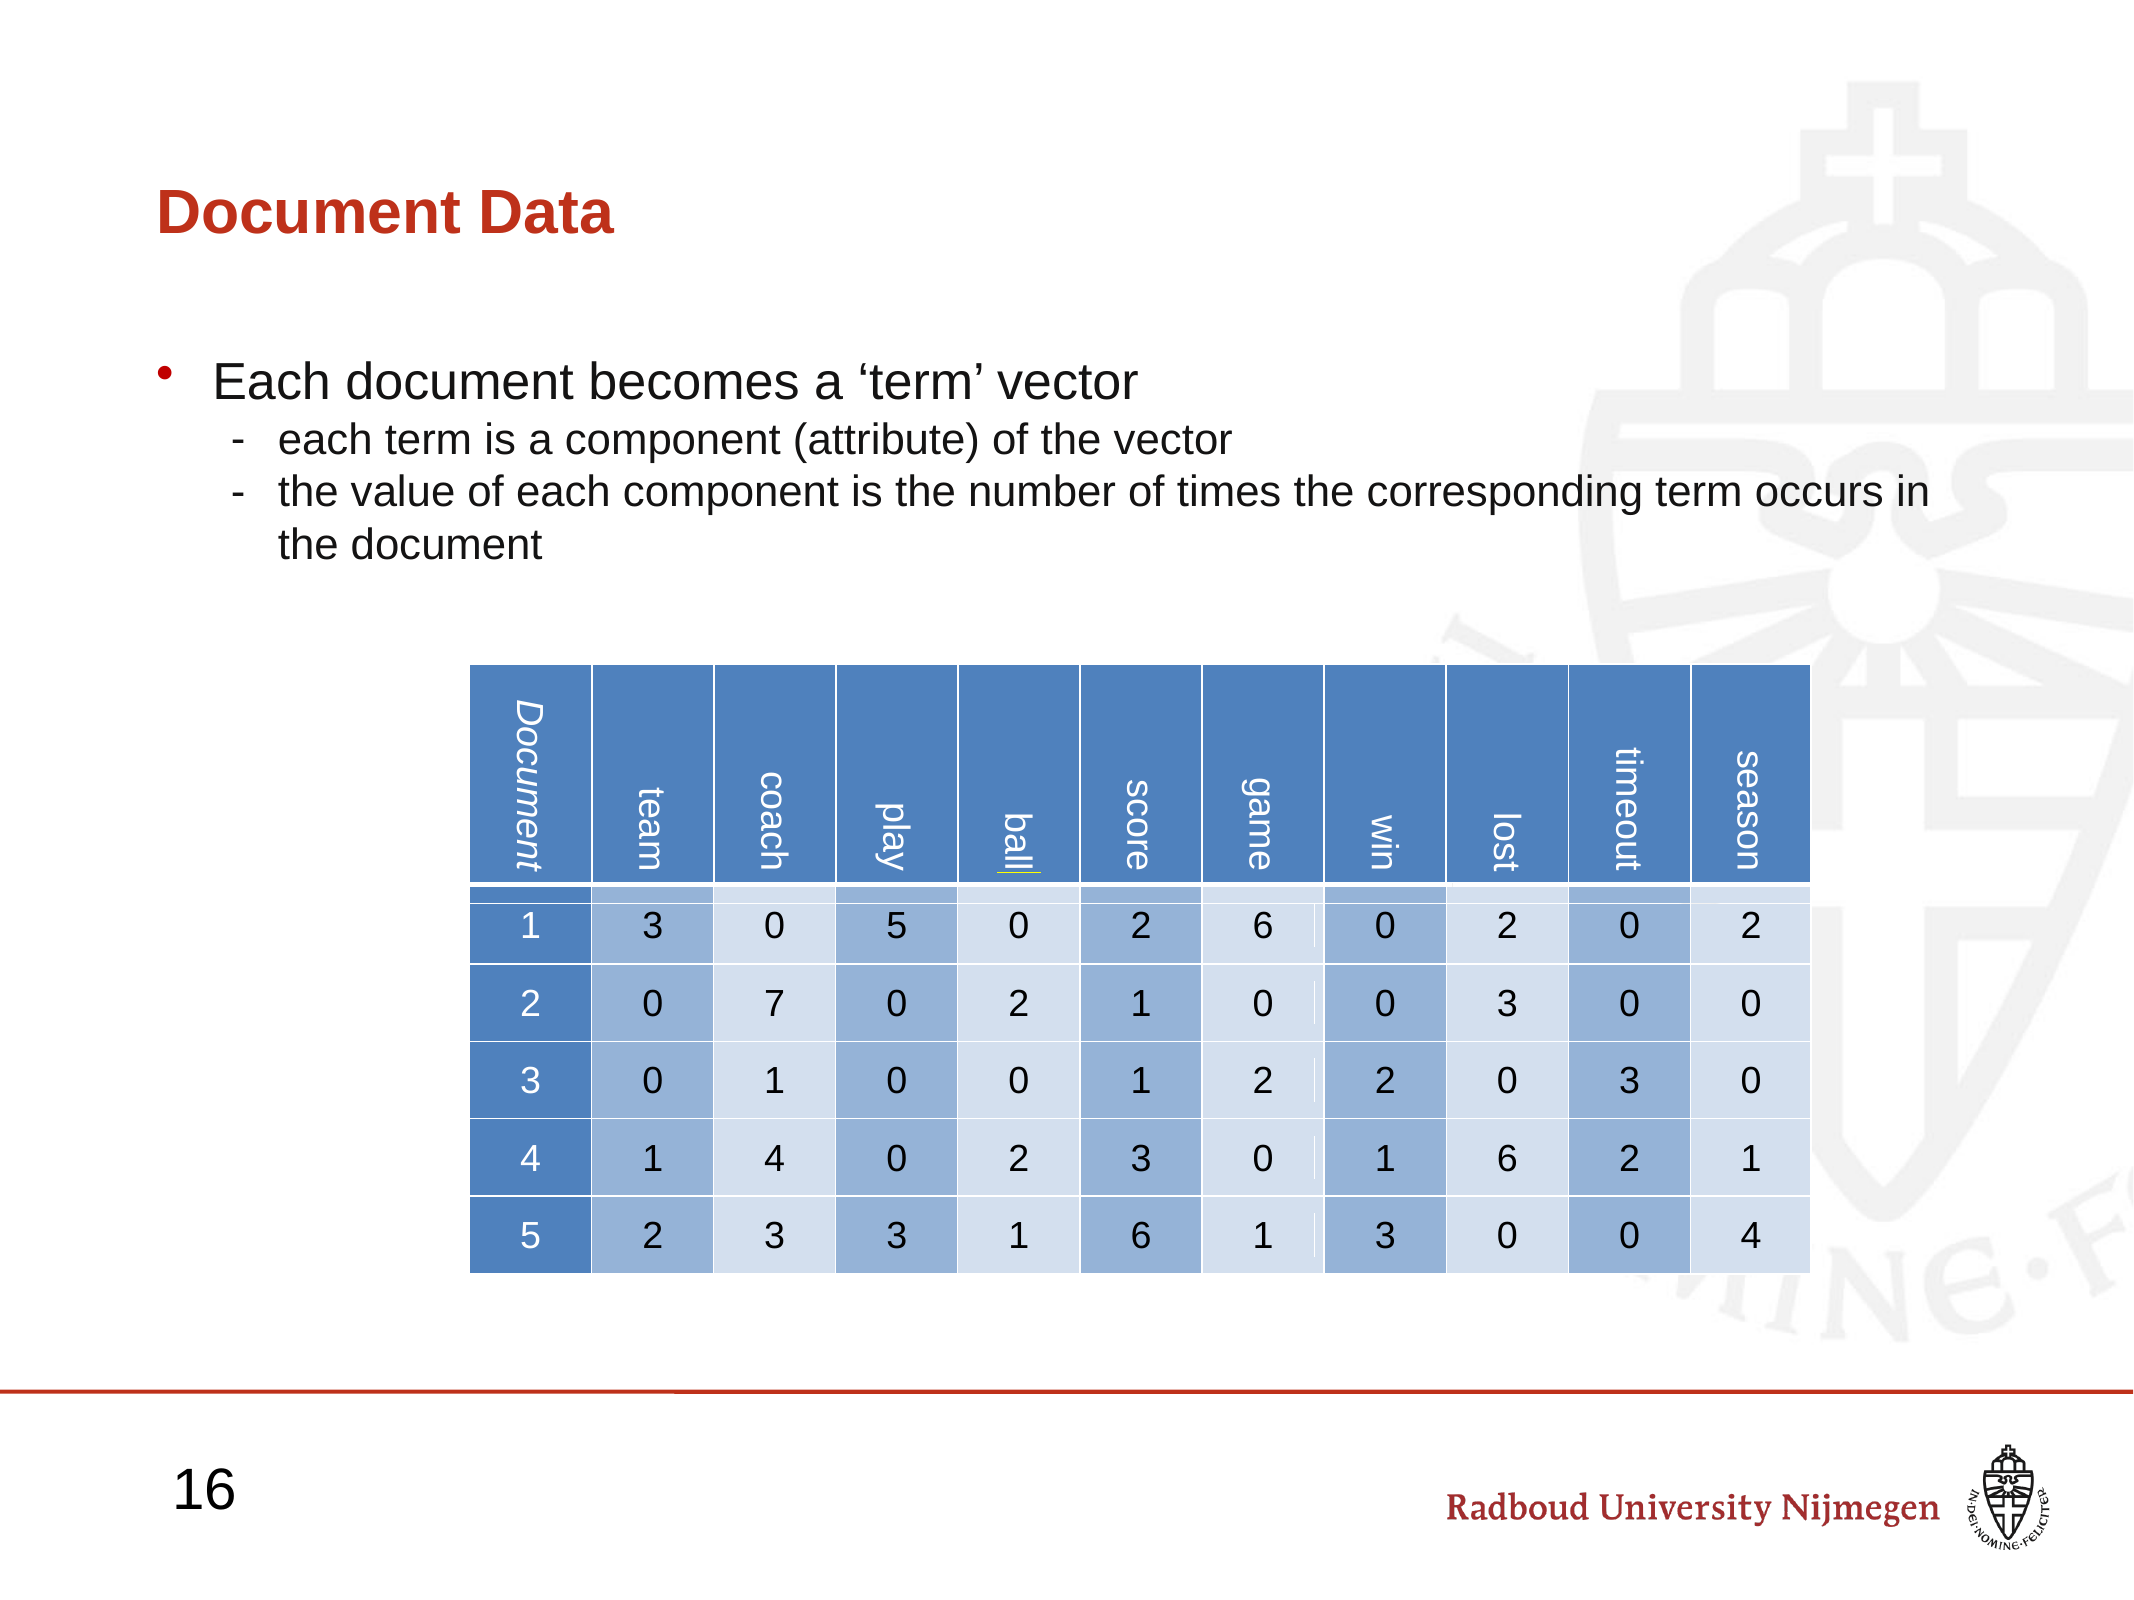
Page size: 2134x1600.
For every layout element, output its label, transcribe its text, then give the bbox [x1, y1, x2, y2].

list Each document becomes a ‘term’ vector each term is a component (attribute) of the vector the value of each component is the number of times the corresponding term occurs in the document [147, 339, 1961, 1325]
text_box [452, 662, 1831, 1297]
title Document Data [147, 162, 1961, 336]
picture [0, 1394, 2134, 1600]
picture [0, 0, 2134, 1389]
slide_number 16 [157, 1444, 655, 1530]
